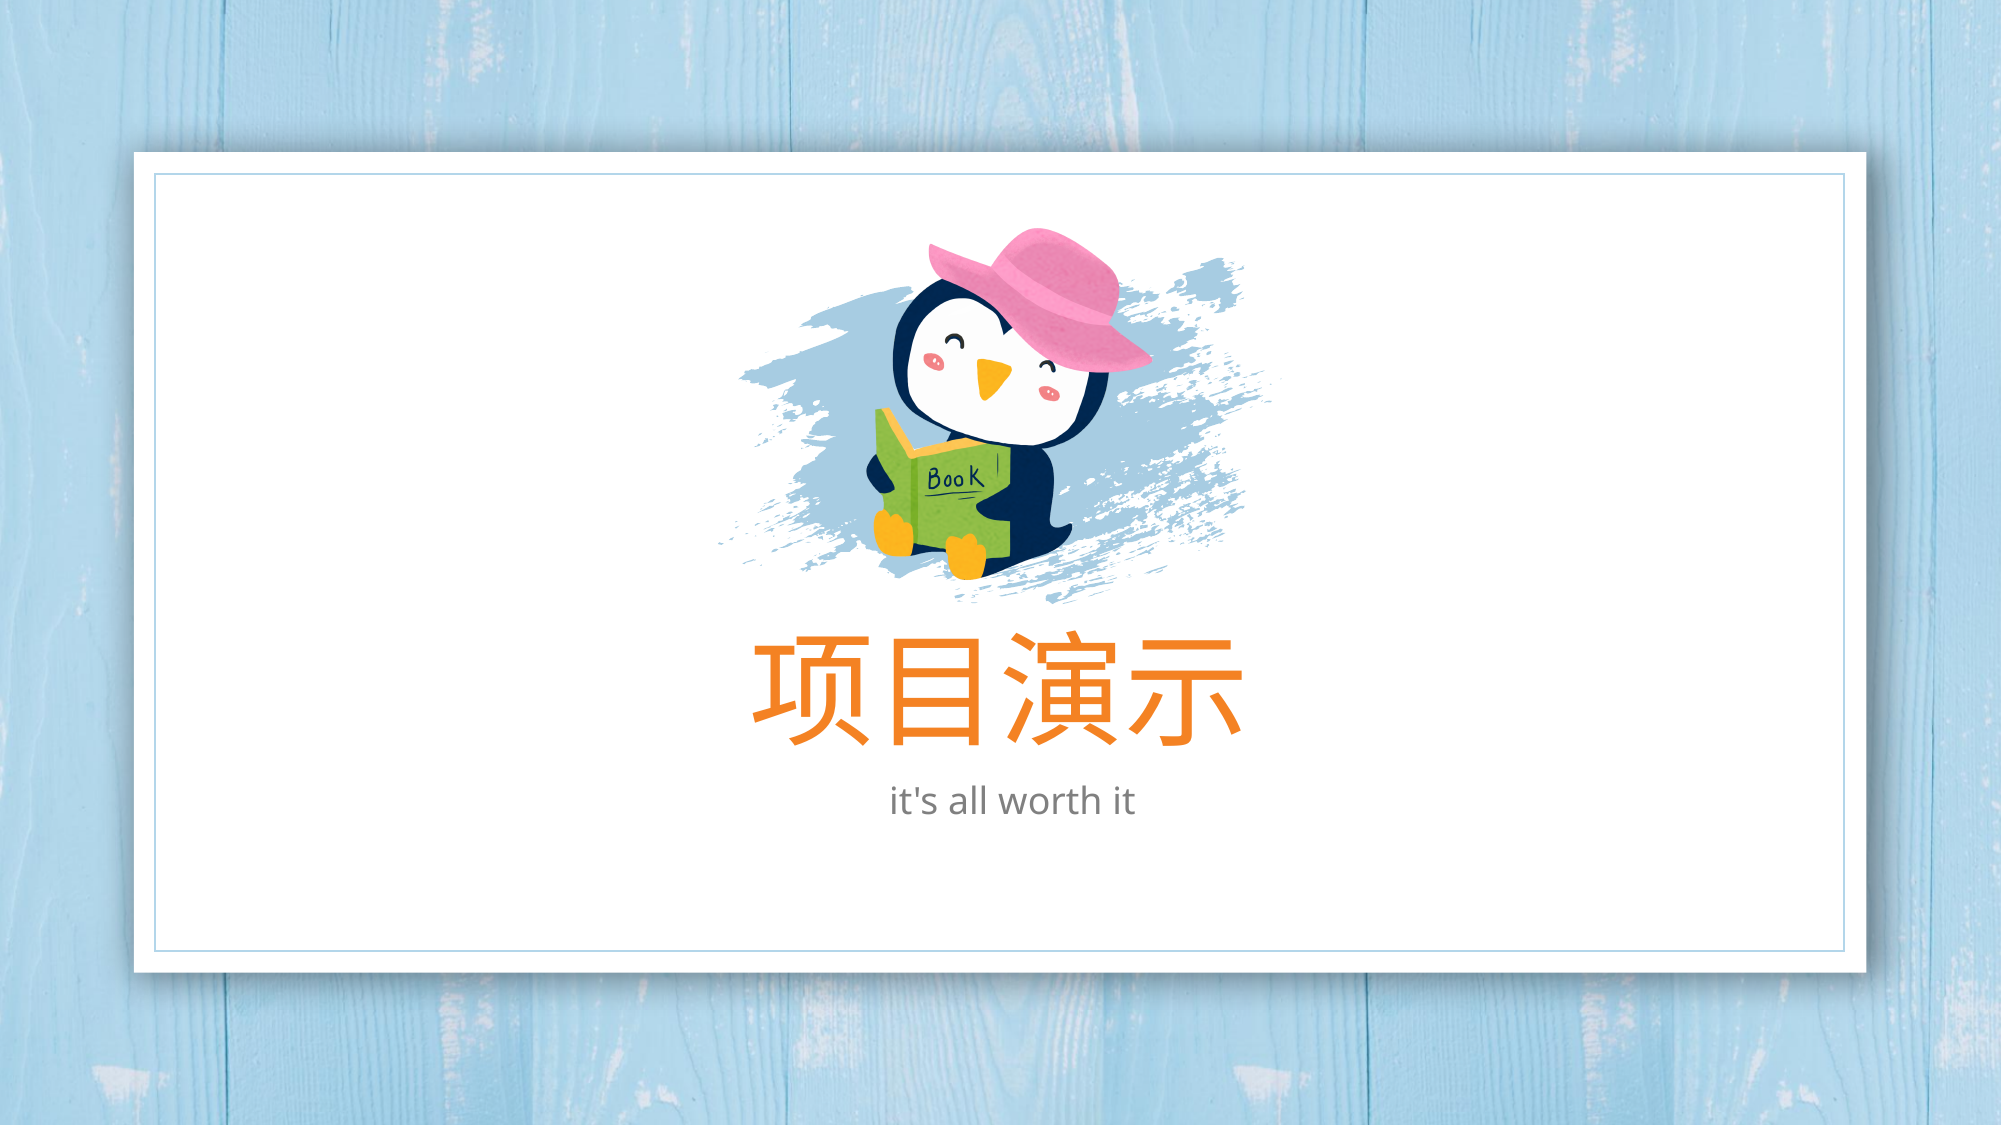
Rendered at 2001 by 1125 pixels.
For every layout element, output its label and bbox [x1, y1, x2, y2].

picture [854, 216, 1171, 590]
text_box [0, 0, 2000, 1125]
